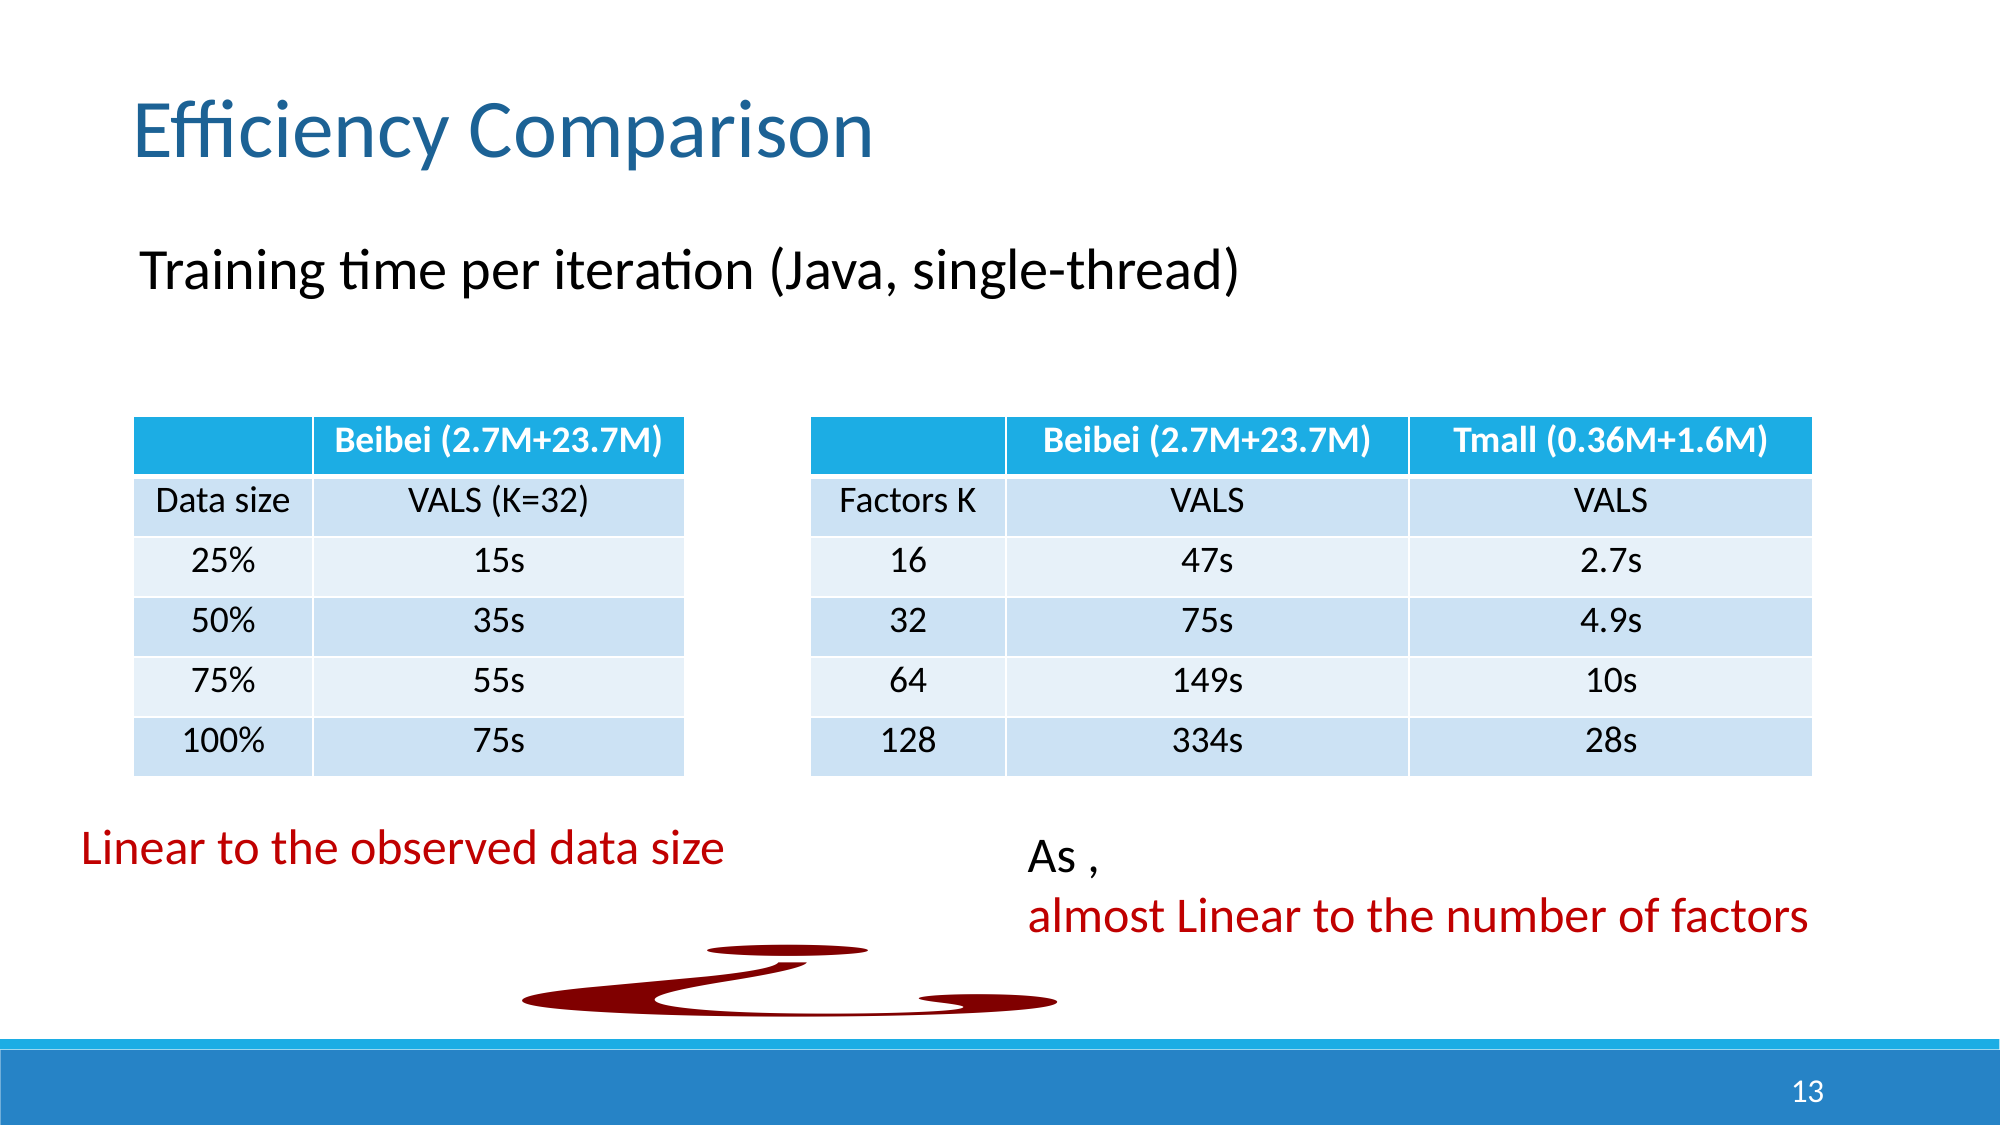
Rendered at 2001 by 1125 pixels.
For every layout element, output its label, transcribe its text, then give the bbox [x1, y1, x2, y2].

table_cell VALS [1007, 479, 1408, 536]
table_cell 64 [811, 658, 1005, 716]
table_header Tmall (0.36M+1.6M) [1410, 417, 1812, 474]
table_cell 32 [811, 598, 1005, 656]
table_cell 35s [314, 598, 684, 656]
table_cell 50% [134, 598, 312, 656]
table_cell 15s [314, 538, 684, 596]
table_cell 75s [1007, 598, 1408, 656]
table_cell 55s [314, 658, 684, 716]
table_cell 2.7s [1410, 538, 1812, 596]
table_header Beibei (2.7M+23.7M) [1007, 417, 1408, 474]
slide_number 13 [1624, 1059, 1840, 1120]
text_box Linear to the observed data size [66, 807, 752, 883]
table_cell Factors K [811, 479, 1005, 536]
table_cell 47s [1007, 538, 1408, 596]
table_cell 100% [134, 718, 312, 776]
table_cell 10s [1410, 658, 1812, 716]
table_cell 25% [134, 538, 312, 596]
table_cell 75% [134, 658, 312, 716]
table_cell 75s [314, 718, 684, 776]
table_cell 4.9s [1410, 598, 1812, 656]
table_cell VALS (K=32) [314, 479, 684, 536]
table_header Beibei (2.7M+23.7M) [314, 417, 684, 474]
text_box Efficiency Comparison [118, 67, 1473, 182]
table_cell 16 [811, 538, 1005, 596]
table_header [811, 417, 1005, 474]
text_box Training time per iteration (Java, single-thread) [124, 223, 1270, 309]
table_cell 334s [1007, 718, 1408, 776]
table_header [134, 417, 312, 474]
table_cell VALS [1410, 479, 1812, 536]
table_cell 128 [811, 718, 1005, 776]
table_cell Data size [134, 479, 312, 536]
table_cell 149s [1007, 658, 1408, 716]
table_cell 28s [1410, 718, 1812, 776]
